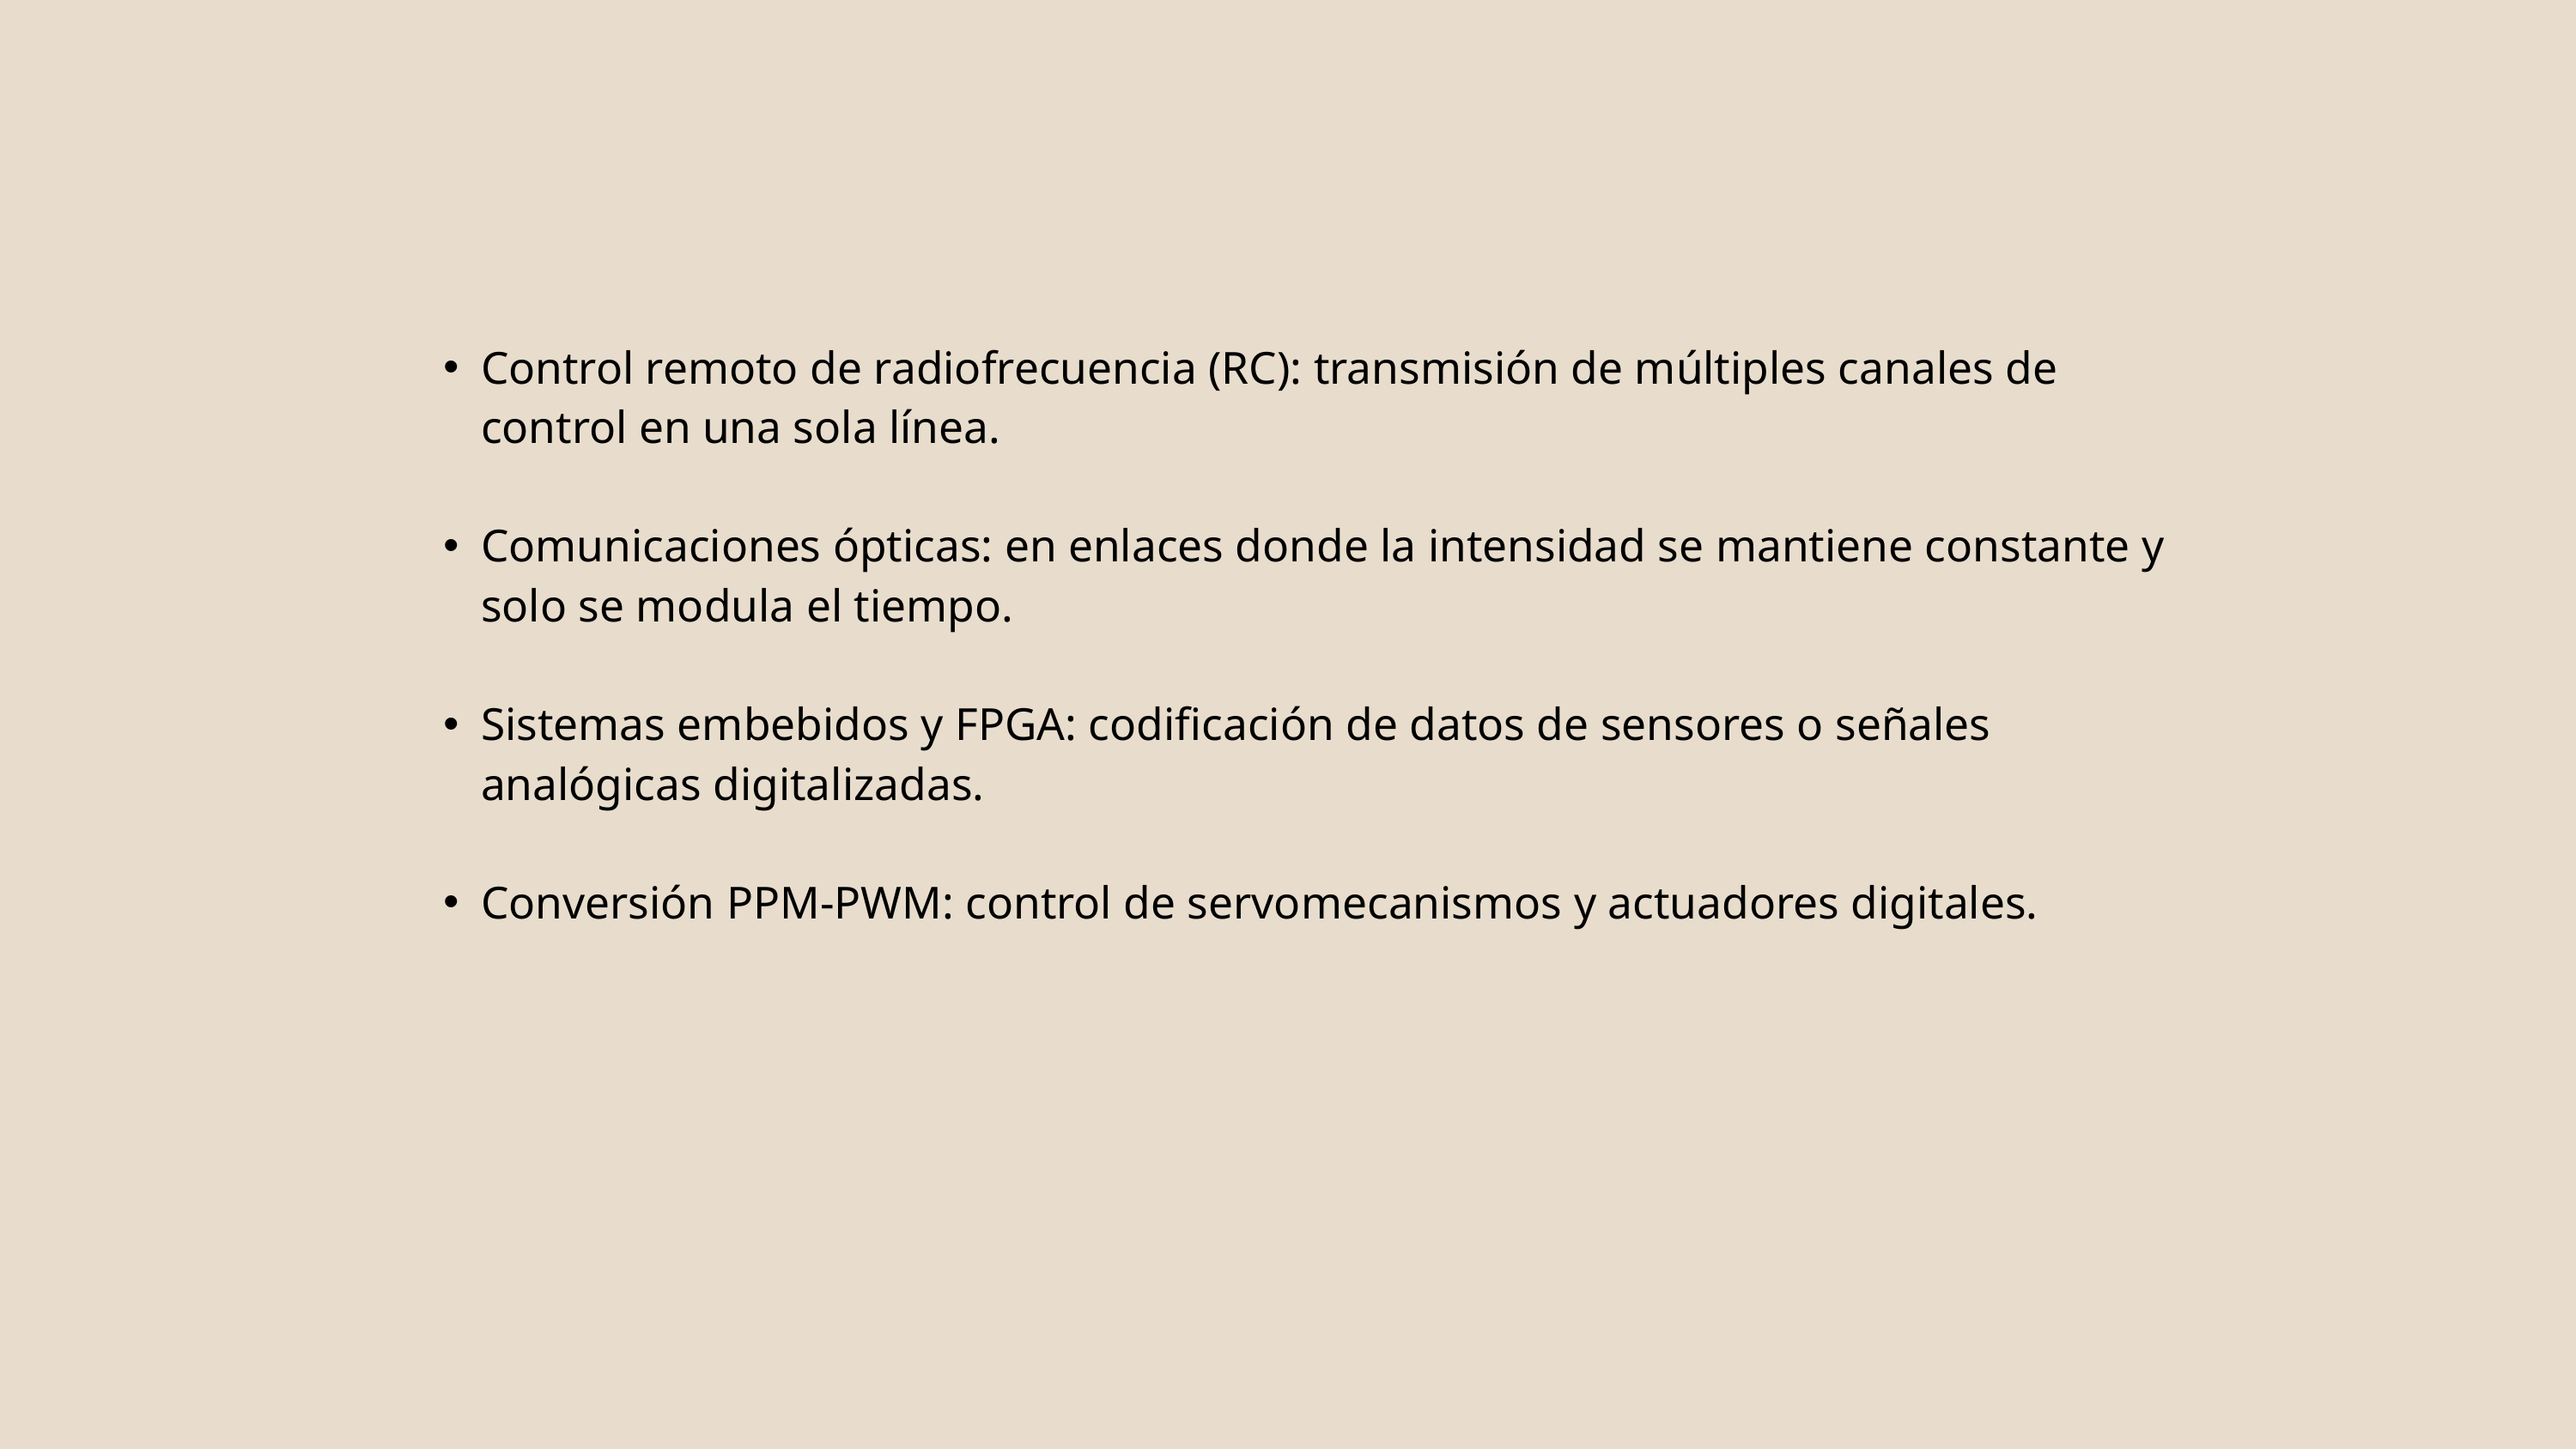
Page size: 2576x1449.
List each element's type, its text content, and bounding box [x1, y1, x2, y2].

text_box Control remoto de radiofrecuencia (RC): transmisión de múltiples canales de control en una sola línea. Comunicaciones ópticas: en enlaces donde la intensidad se mantiene constante y solo se modula el tiempo. Sistemas embebidos y FPGA: codificación de datos de sensores o señales analógicas digitalizadas. Conversión PPM-PWM: control de servomecanismos y actuadores digitales. [405, 333, 2180, 928]
